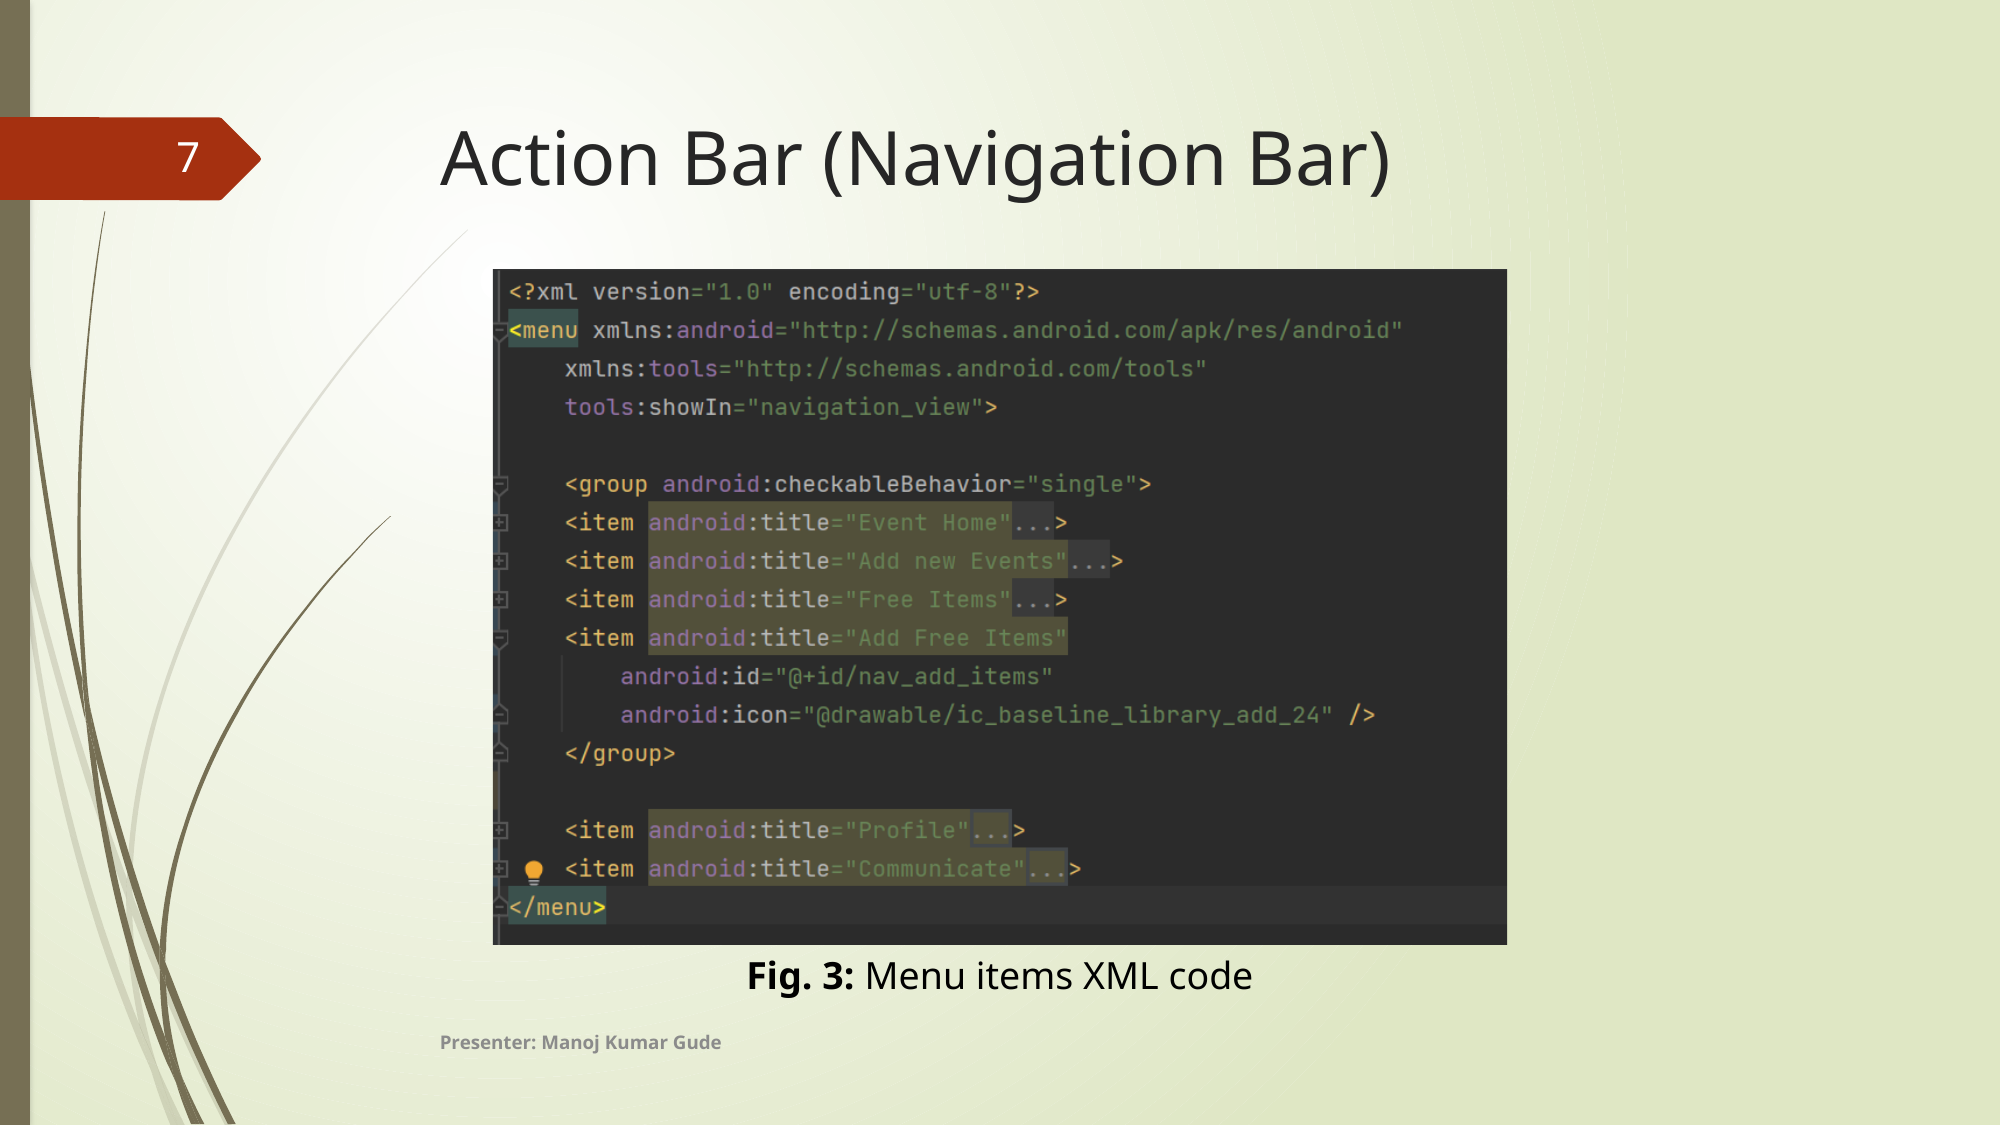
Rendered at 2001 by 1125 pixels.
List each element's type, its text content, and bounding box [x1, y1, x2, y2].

slide_number 7 [87, 129, 216, 190]
title Action Bar (Navigation Bar) [425, 102, 1888, 313]
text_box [492, 268, 1508, 1006]
footer Presenter: Manoj Kumar Gude [424, 1012, 1675, 1072]
